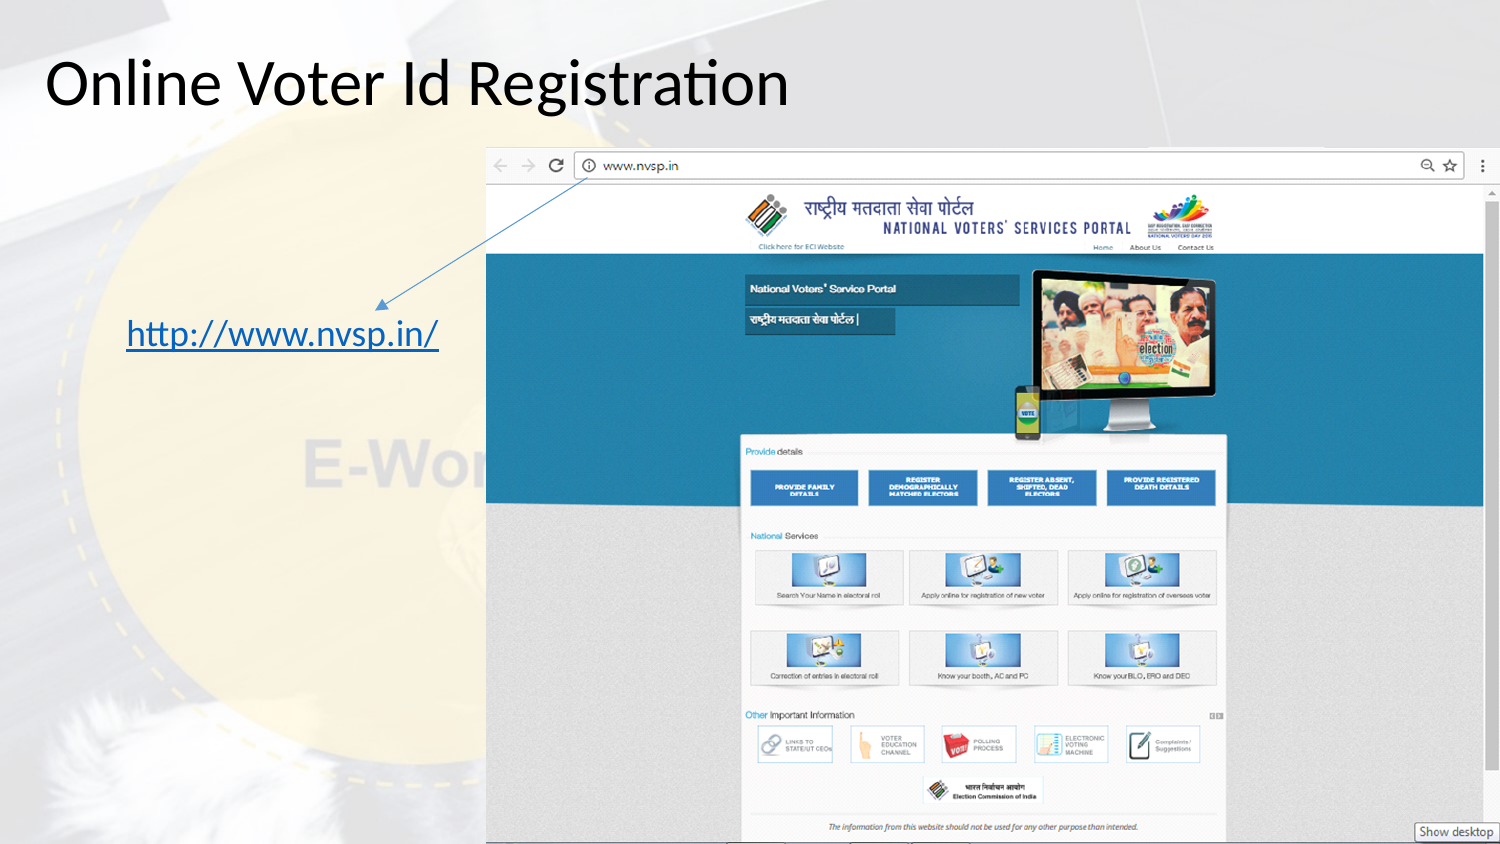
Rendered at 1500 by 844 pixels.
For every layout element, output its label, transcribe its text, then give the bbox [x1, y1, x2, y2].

picture [0, 1, 1500, 844]
text_box http://www.nvsp.in/ [103, 301, 486, 362]
title Online Voter Id Registration [0, 1, 1294, 165]
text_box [374, 177, 588, 311]
